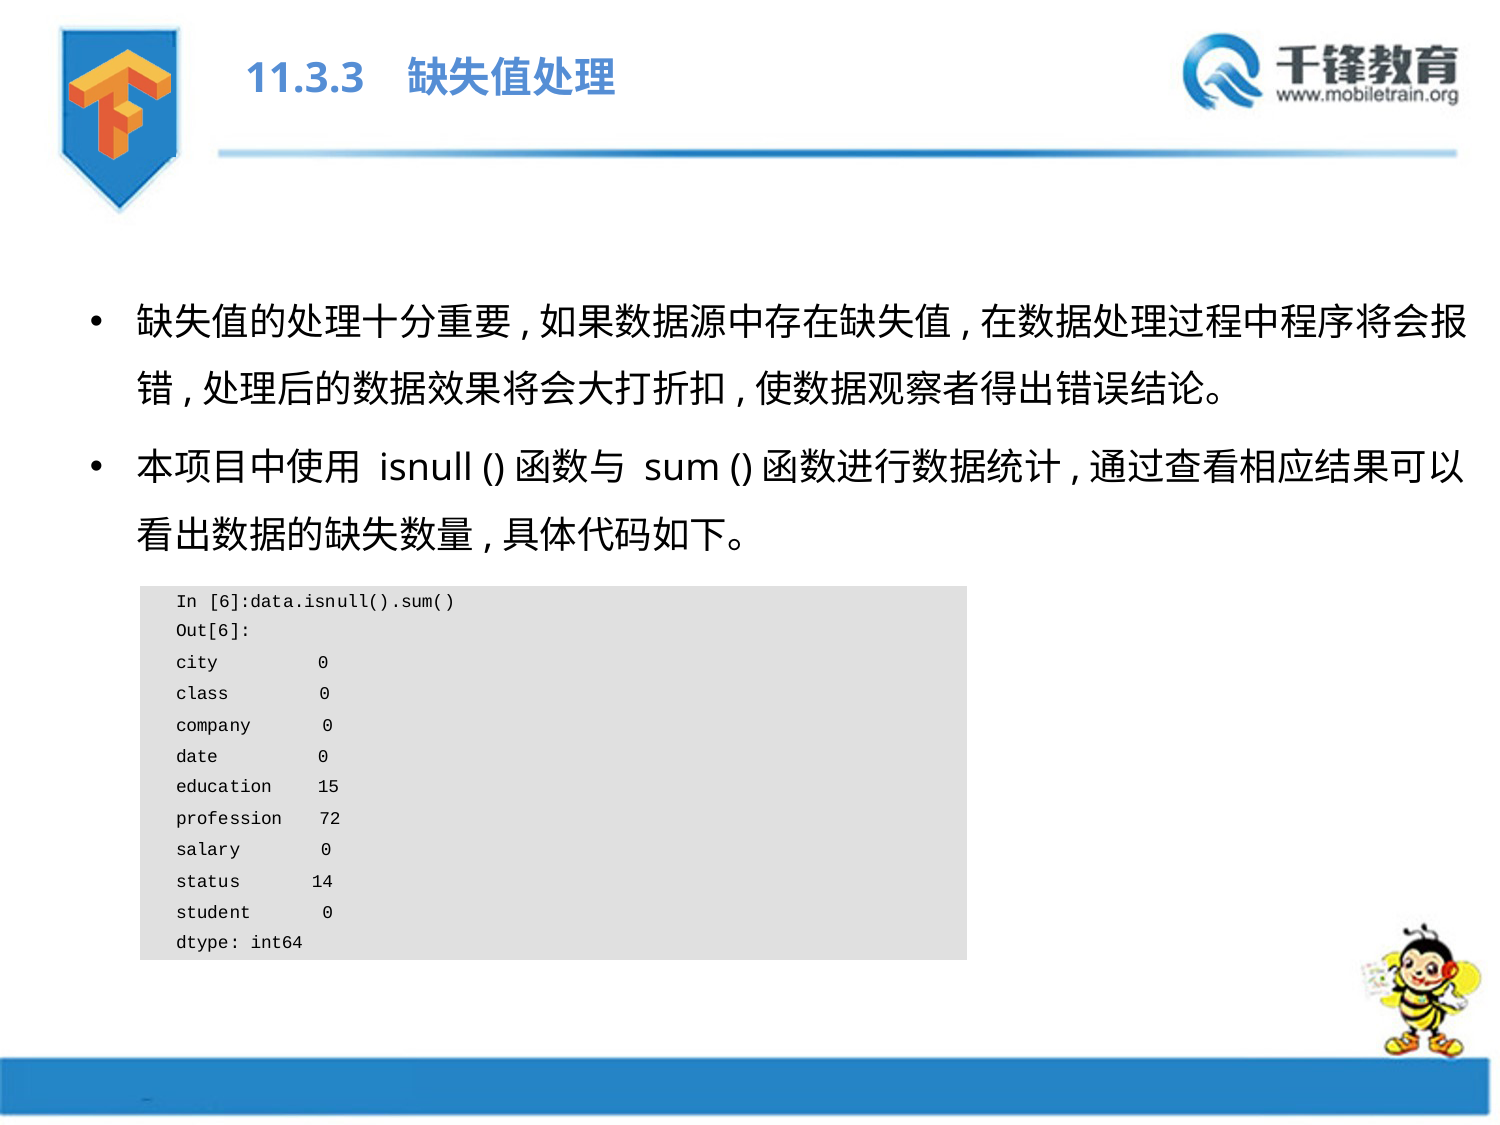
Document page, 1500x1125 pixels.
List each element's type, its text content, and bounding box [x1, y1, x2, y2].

text_box 11.3.3 缺失值处理 [230, 29, 1069, 122]
text_box 缺失值的处理十分重要,如果数据源中存在缺失值,在数据处理过程中程序将会报错,处理后的数据效果将会大打折扣,使数据观察者得出错误结论。 本项目中使用 isnull ()函数与 sum ()函数进行数据统计,通过查看相应结果可以看出数据的缺失数量,具体代码如下。 [0, 267, 1496, 563]
picture [0, 0, 1500, 1125]
